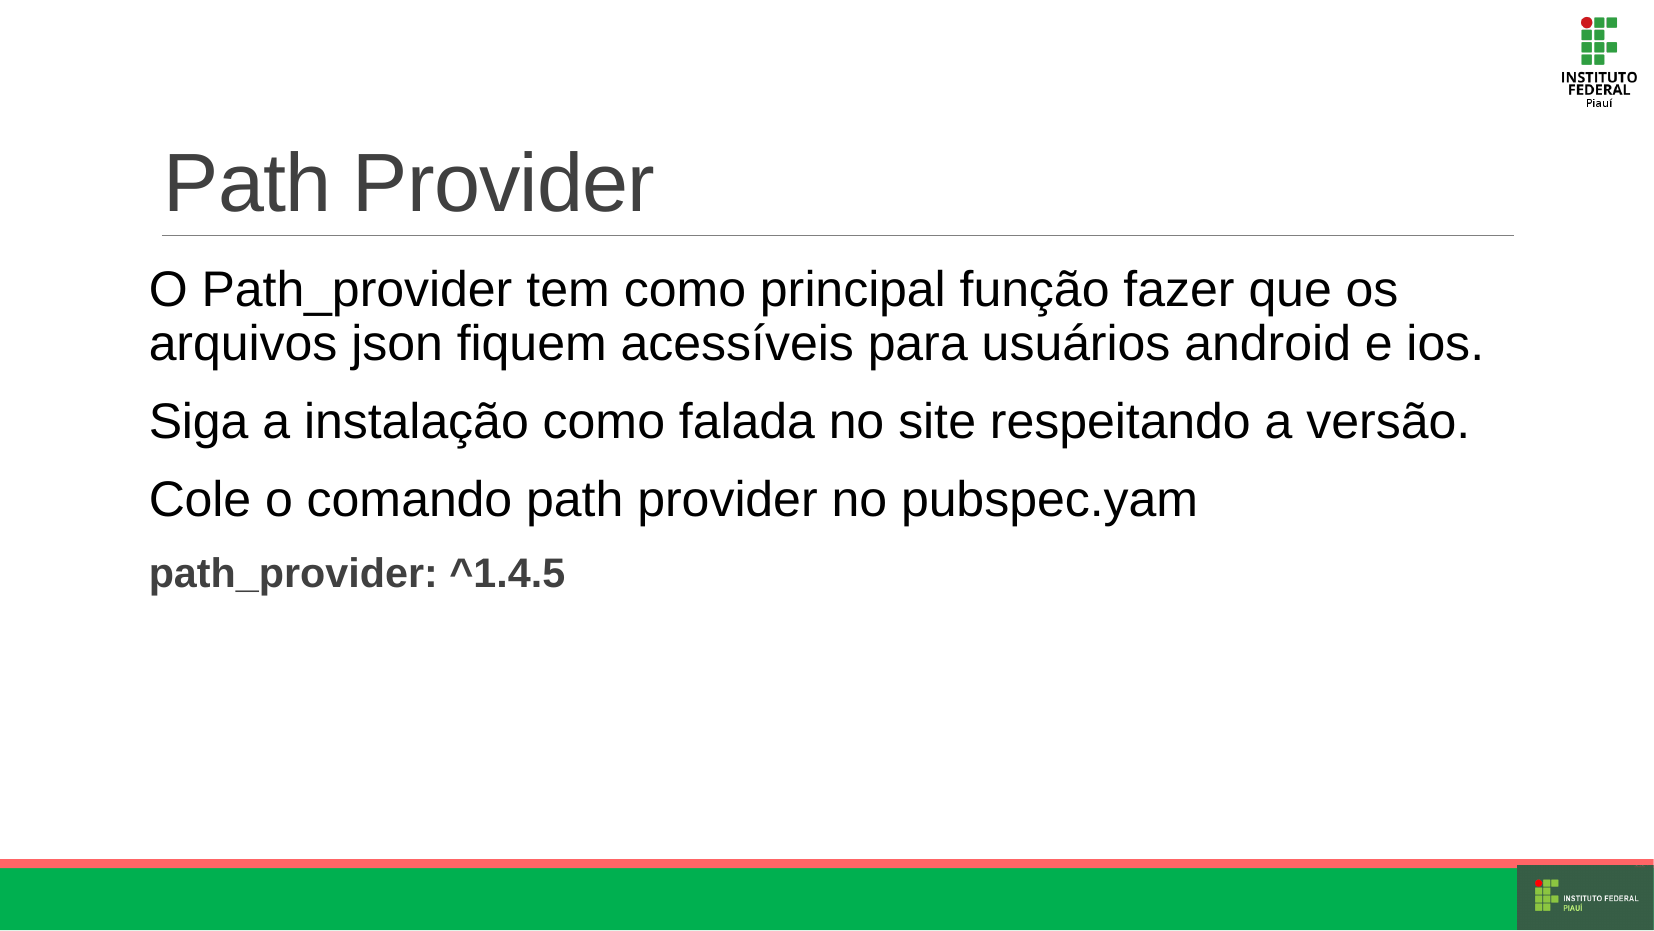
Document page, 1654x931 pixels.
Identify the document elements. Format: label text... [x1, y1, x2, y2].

picture [1544, 15, 1654, 109]
picture [1517, 865, 1654, 930]
list O Path_provider tem como principal função fazer que os arquivos json fiquem acessíveis para usuários android e ios. Siga a instalação como falada no site respeitando a versão. Cole o comando path provider no pubspec.yam path_provider: ^1.4.5 [148, 256, 1513, 695]
title Path Provider [148, 38, 1513, 236]
